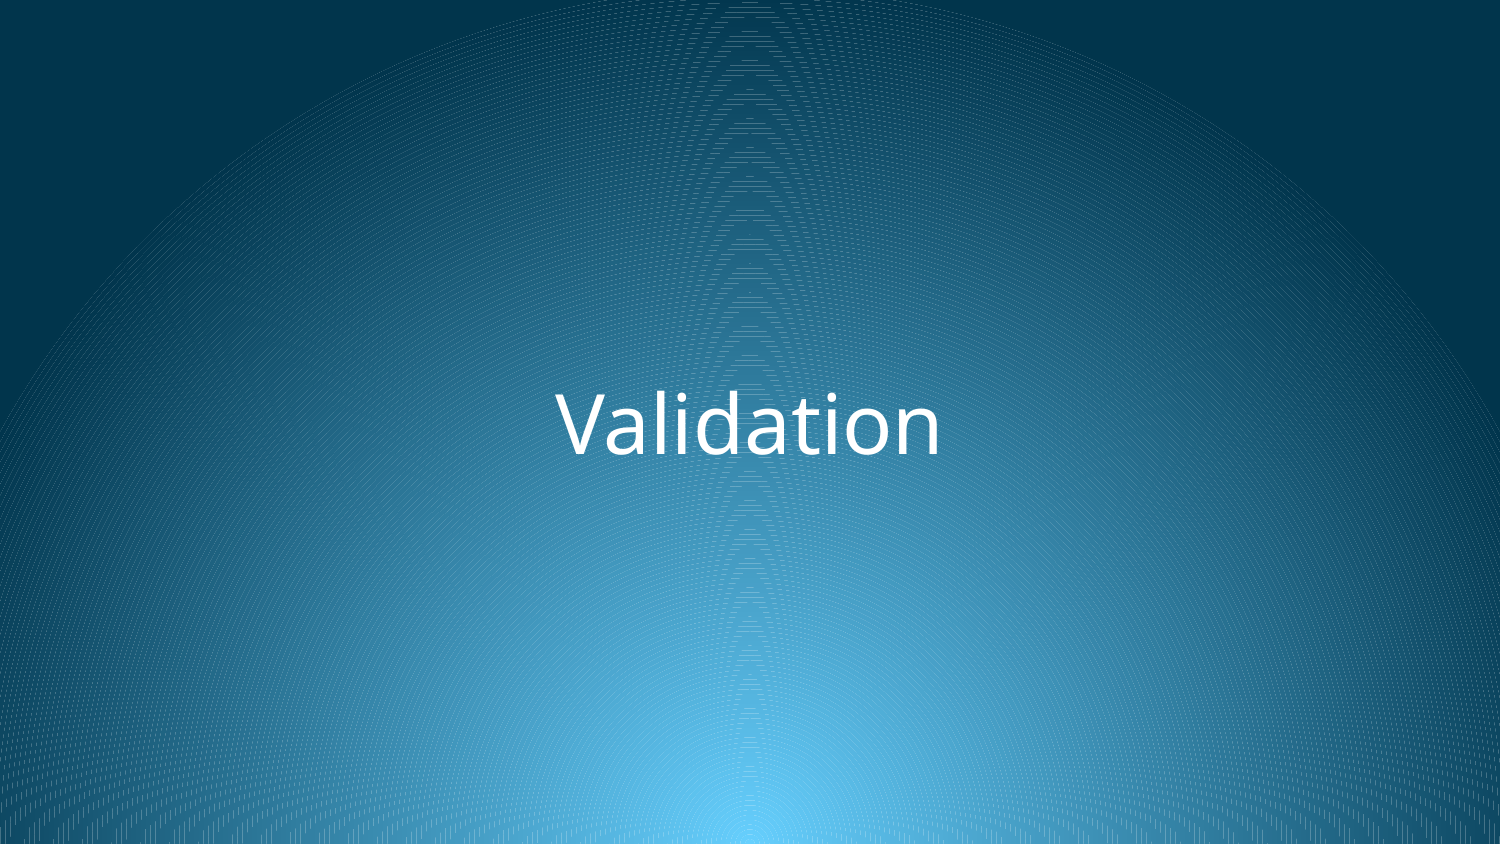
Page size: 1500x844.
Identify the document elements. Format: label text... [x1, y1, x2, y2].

text_box Validation [540, 363, 960, 479]
